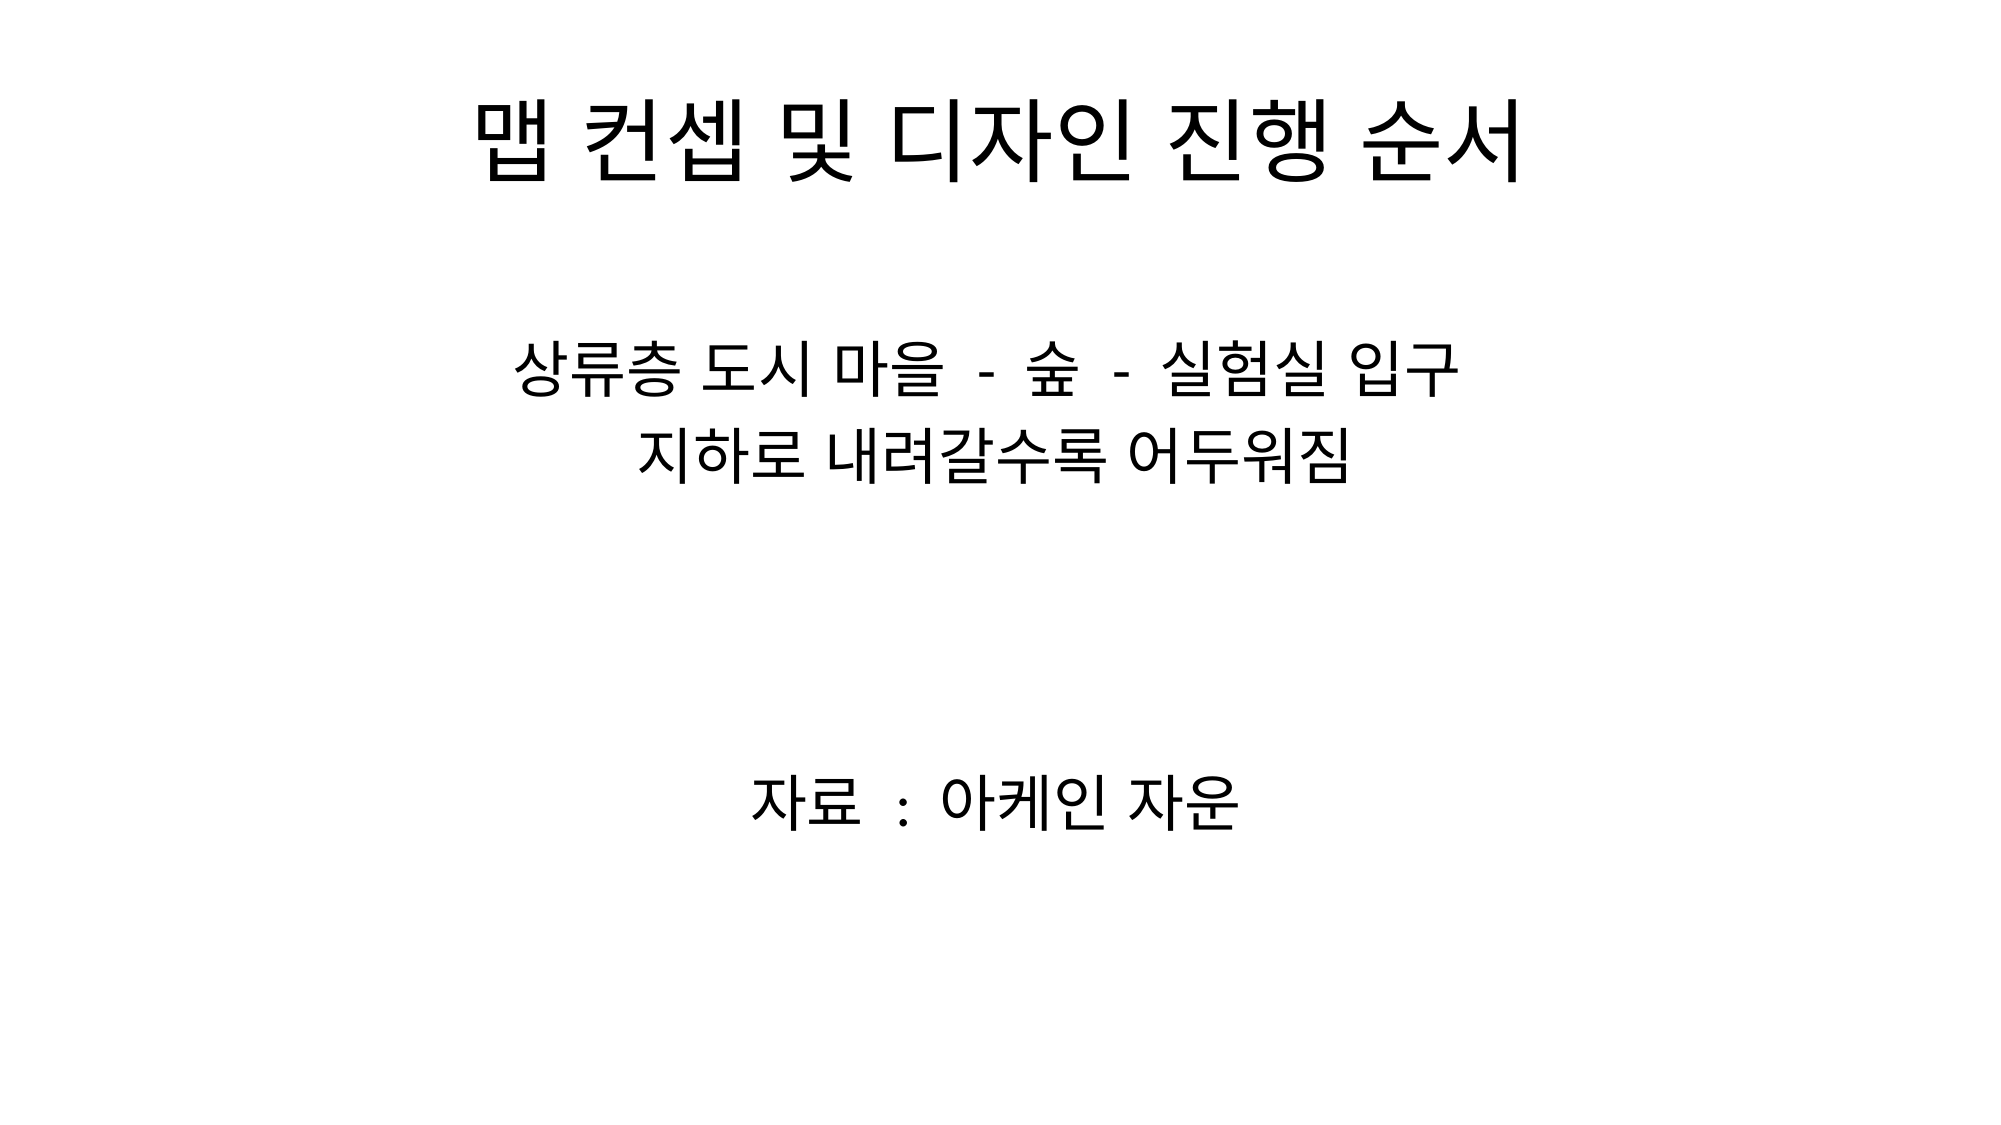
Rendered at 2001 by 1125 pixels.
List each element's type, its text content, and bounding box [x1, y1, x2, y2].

list 상류층 도시 마을 - 숲 - 실험실 입구 지하로 내려갈수록 어두워짐 자료 : 아케인 자운 [52, 323, 1940, 847]
title 맵 컨셉 및 디자인 진행 순서 [99, 45, 1900, 233]
